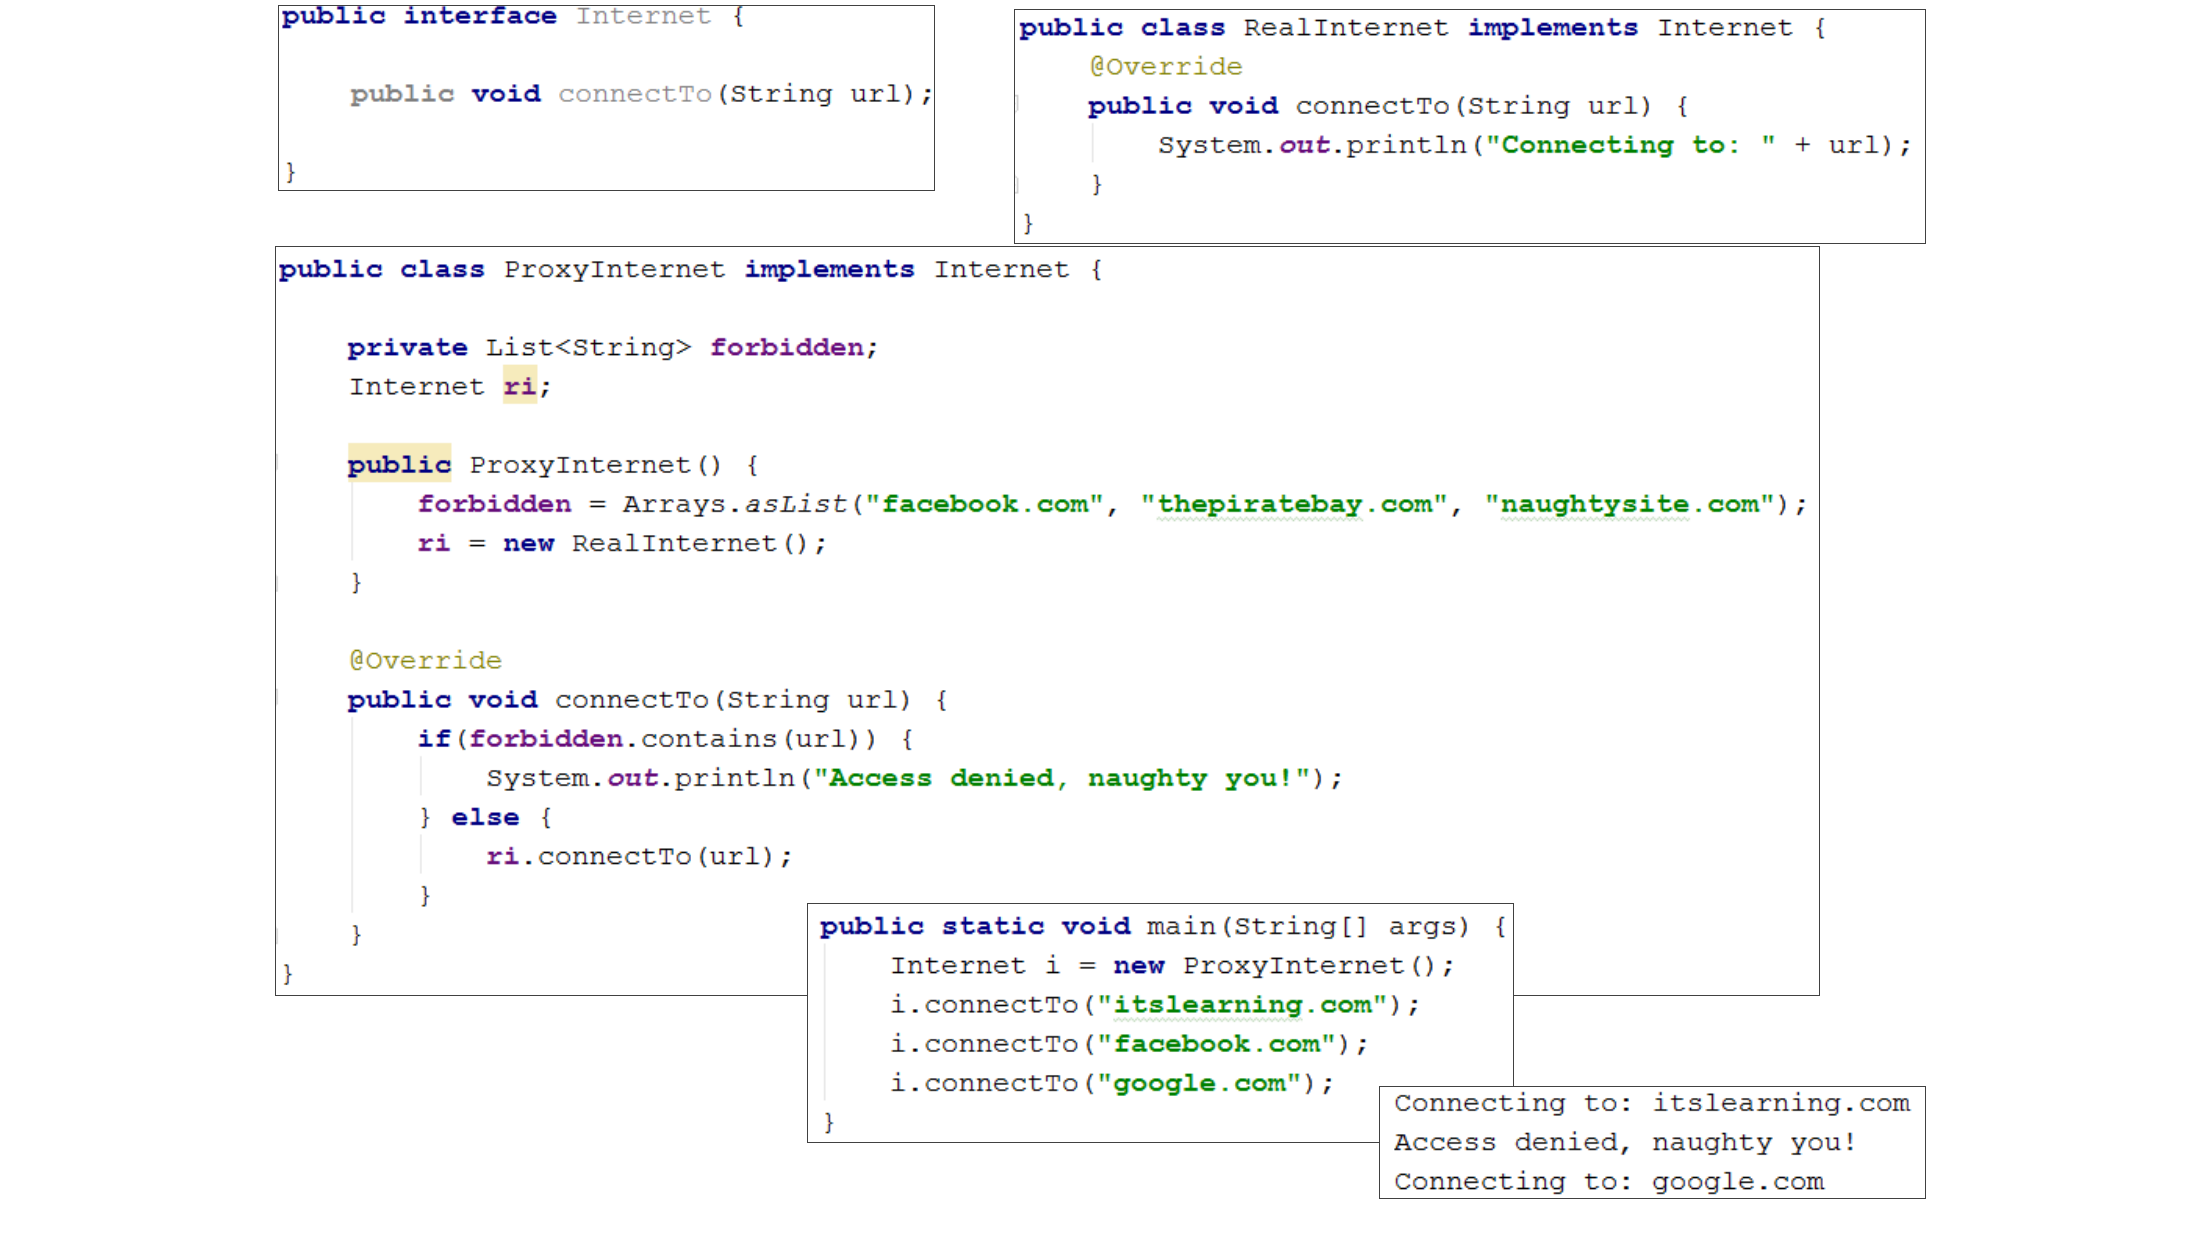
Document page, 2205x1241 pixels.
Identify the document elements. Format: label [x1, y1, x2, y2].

picture [278, 4, 936, 192]
picture [275, 246, 1927, 1200]
picture [1014, 8, 1927, 244]
